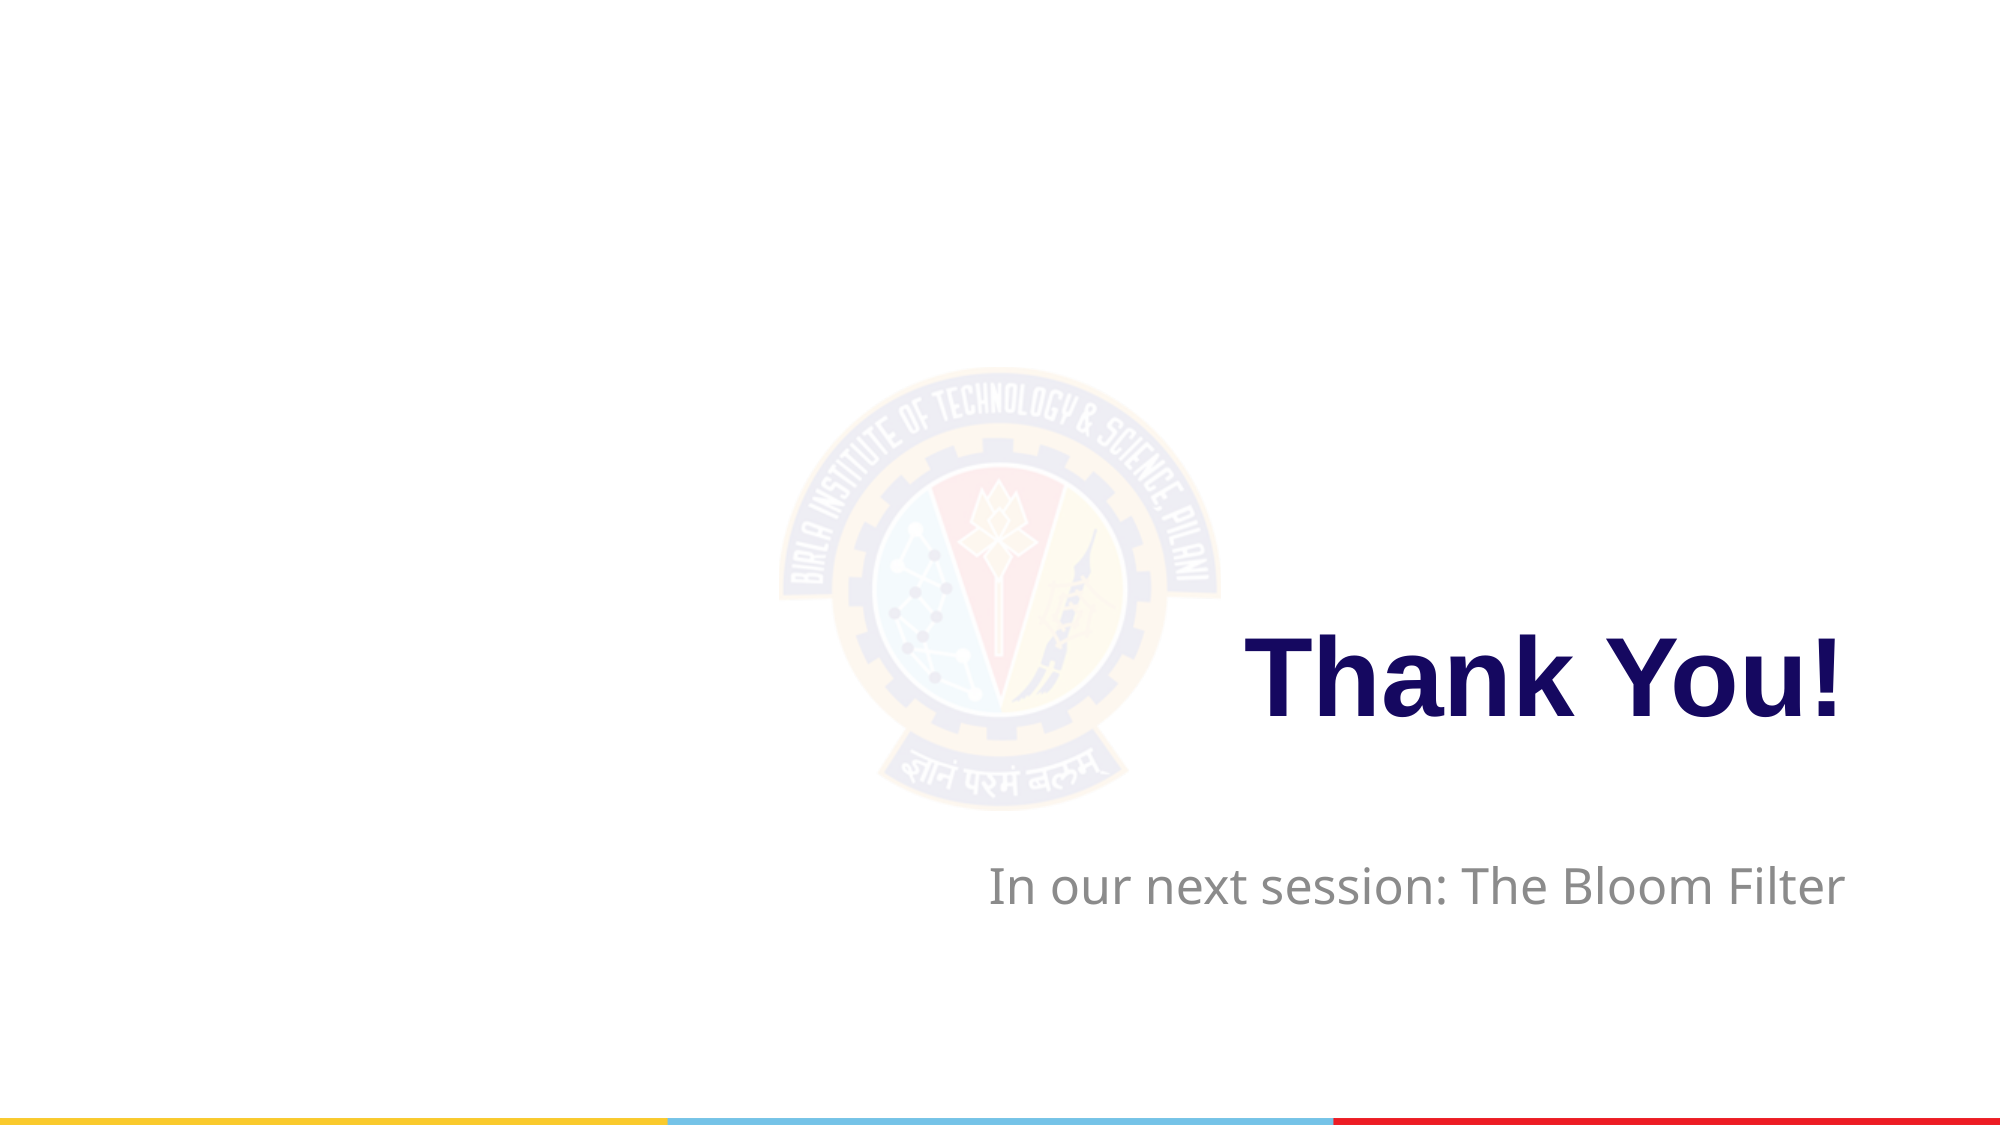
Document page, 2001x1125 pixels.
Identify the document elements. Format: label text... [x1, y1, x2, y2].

picture [0, 1118, 2000, 1125]
title Thank You! [136, 600, 1862, 749]
list In our next session: The Bloom Filter [136, 853, 1862, 1100]
